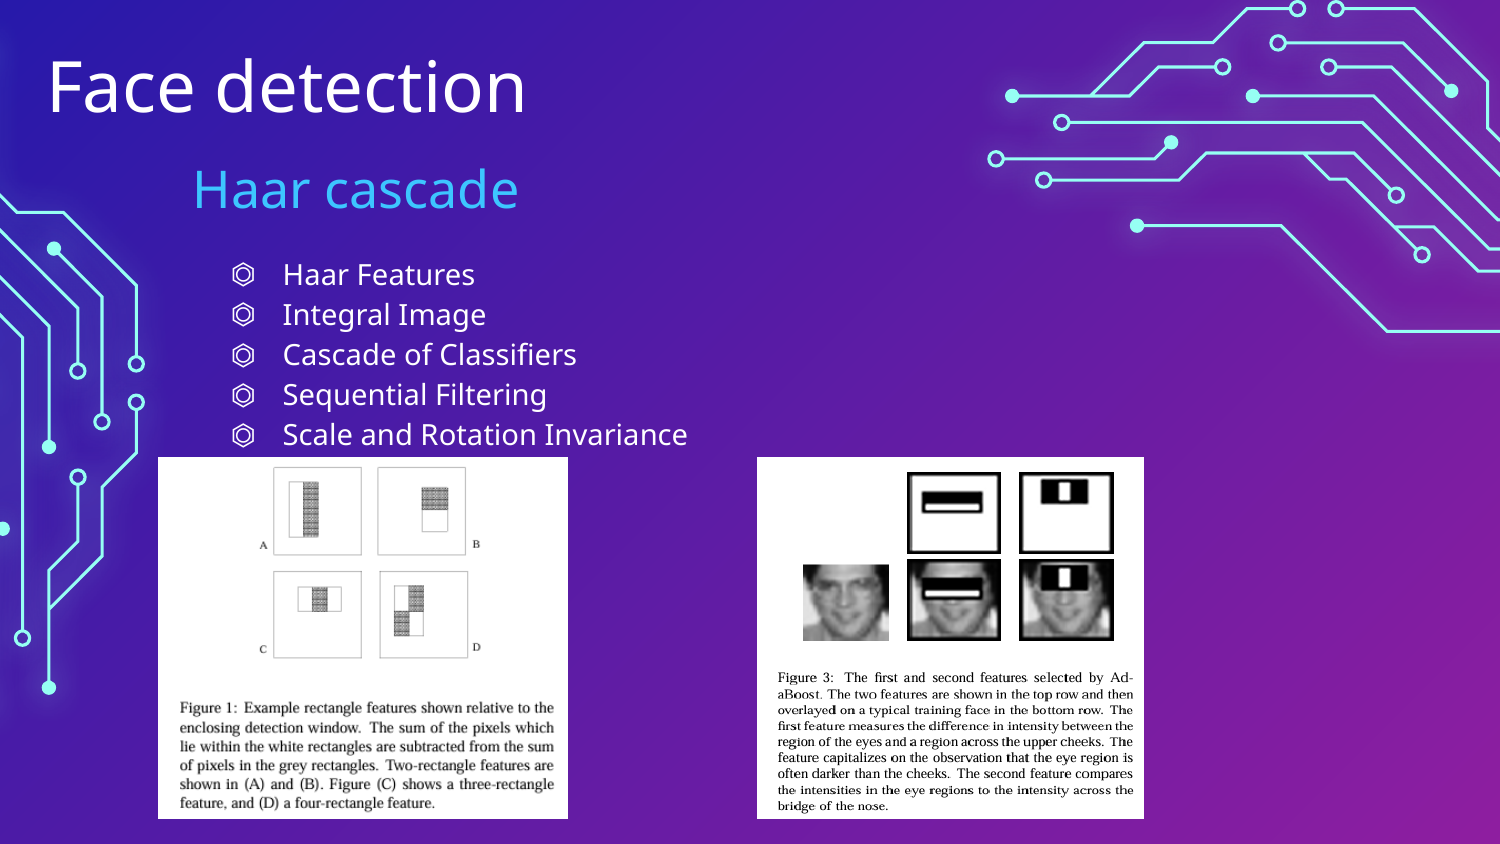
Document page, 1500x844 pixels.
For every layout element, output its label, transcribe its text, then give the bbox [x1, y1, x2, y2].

title Face detection [46, 41, 681, 136]
title Haar cascade [192, 156, 827, 228]
list Haar Features Integral Image Cascade of Classifiers Sequential Filtering Scale and Rotation Invariance [192, 235, 1077, 433]
picture [158, 457, 568, 819]
picture [757, 457, 1144, 819]
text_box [1180, 0, 1500, 527]
